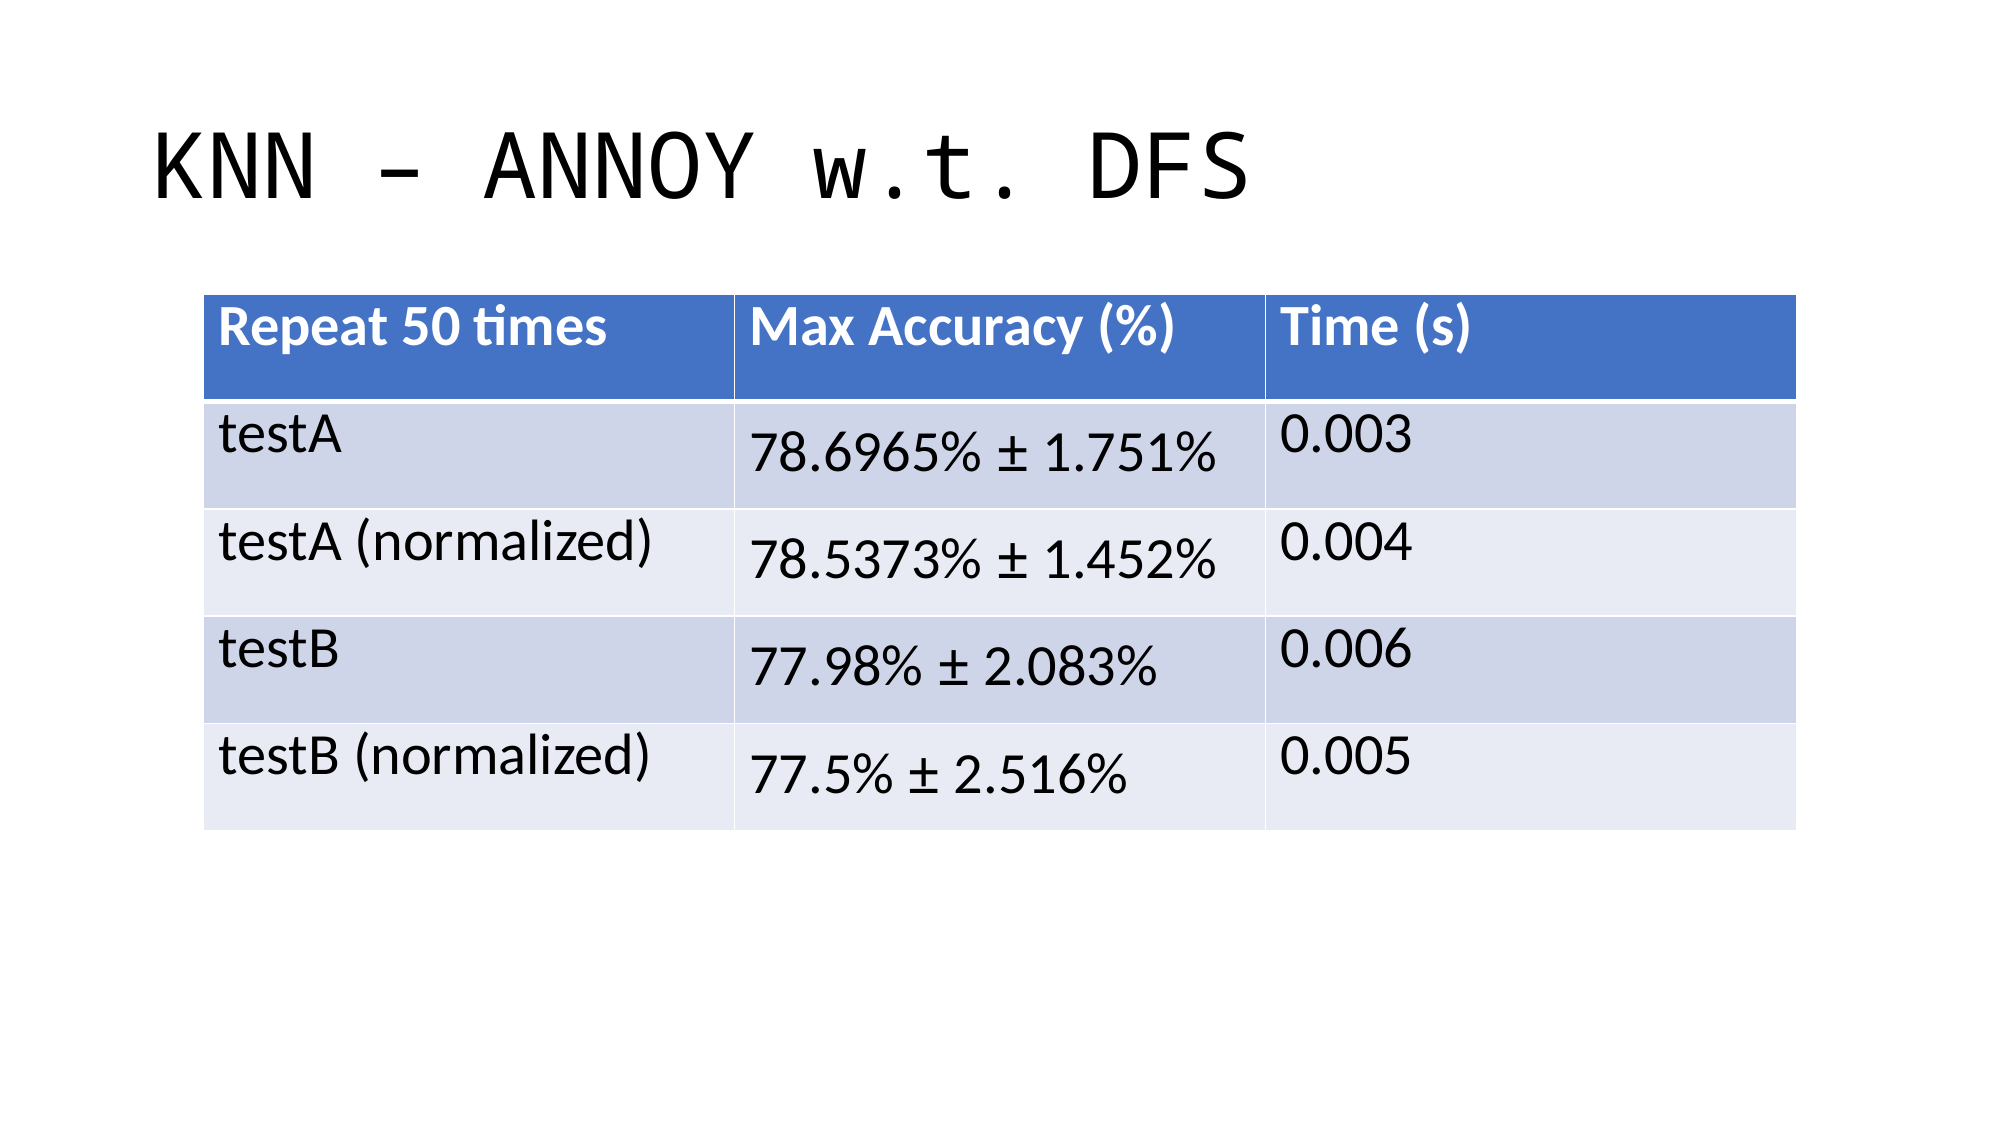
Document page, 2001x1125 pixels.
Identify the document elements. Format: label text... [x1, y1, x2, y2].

table_cell 78.5373% ± 1.452% [735, 510, 1265, 615]
table_header Time (s) [1266, 295, 1796, 399]
table_header Repeat 50 times [204, 295, 734, 399]
table_cell 77.5% ± 2.516% [735, 724, 1265, 830]
table_cell testA (normalized) [204, 510, 734, 615]
table_header Max Accuracy (%) [735, 295, 1265, 399]
table_cell 0.006 [1266, 617, 1796, 723]
table_cell 77.98% ± 2.083% [735, 617, 1265, 723]
table_cell 0.005 [1266, 724, 1796, 830]
table_cell testB (normalized) [204, 724, 734, 830]
table_cell 0.004 [1266, 510, 1796, 615]
table_cell 78.6965% ± 1.751% [735, 404, 1265, 508]
table_cell 0.003 [1266, 404, 1796, 508]
title KNN – ANNOY w.t. DFS [137, 59, 1863, 278]
table_cell testB [204, 617, 734, 723]
table_cell testA [204, 404, 734, 508]
